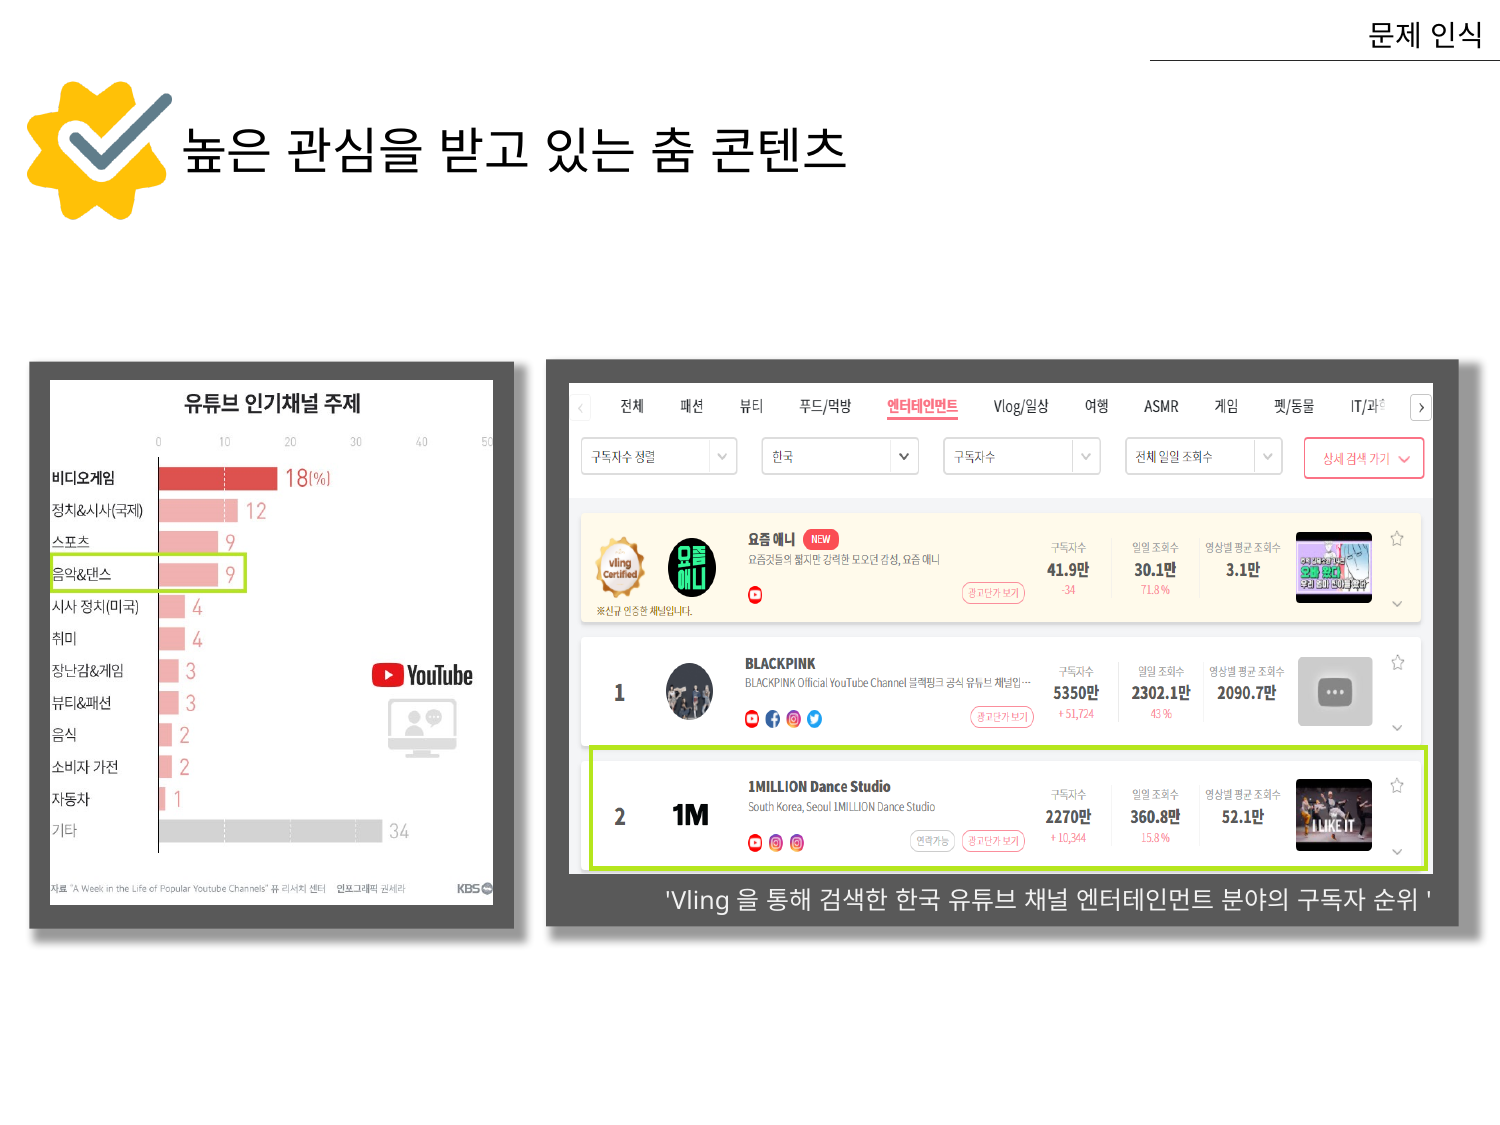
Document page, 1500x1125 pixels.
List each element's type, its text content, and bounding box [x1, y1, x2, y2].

picture [569, 383, 1433, 875]
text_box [29, 361, 514, 929]
picture [27, 77, 172, 222]
title 'Vling을 통해 검색한 한국 유튜브 채널 엔터테인먼트 분야의 구독자 순위' [533, 873, 1447, 925]
text_box 문제 인식 [1353, 9, 1500, 60]
text_box [544, 357, 1461, 928]
text_box 높은 관심을 받고 있는 춤 콘텐츠 [176, 112, 1500, 187]
